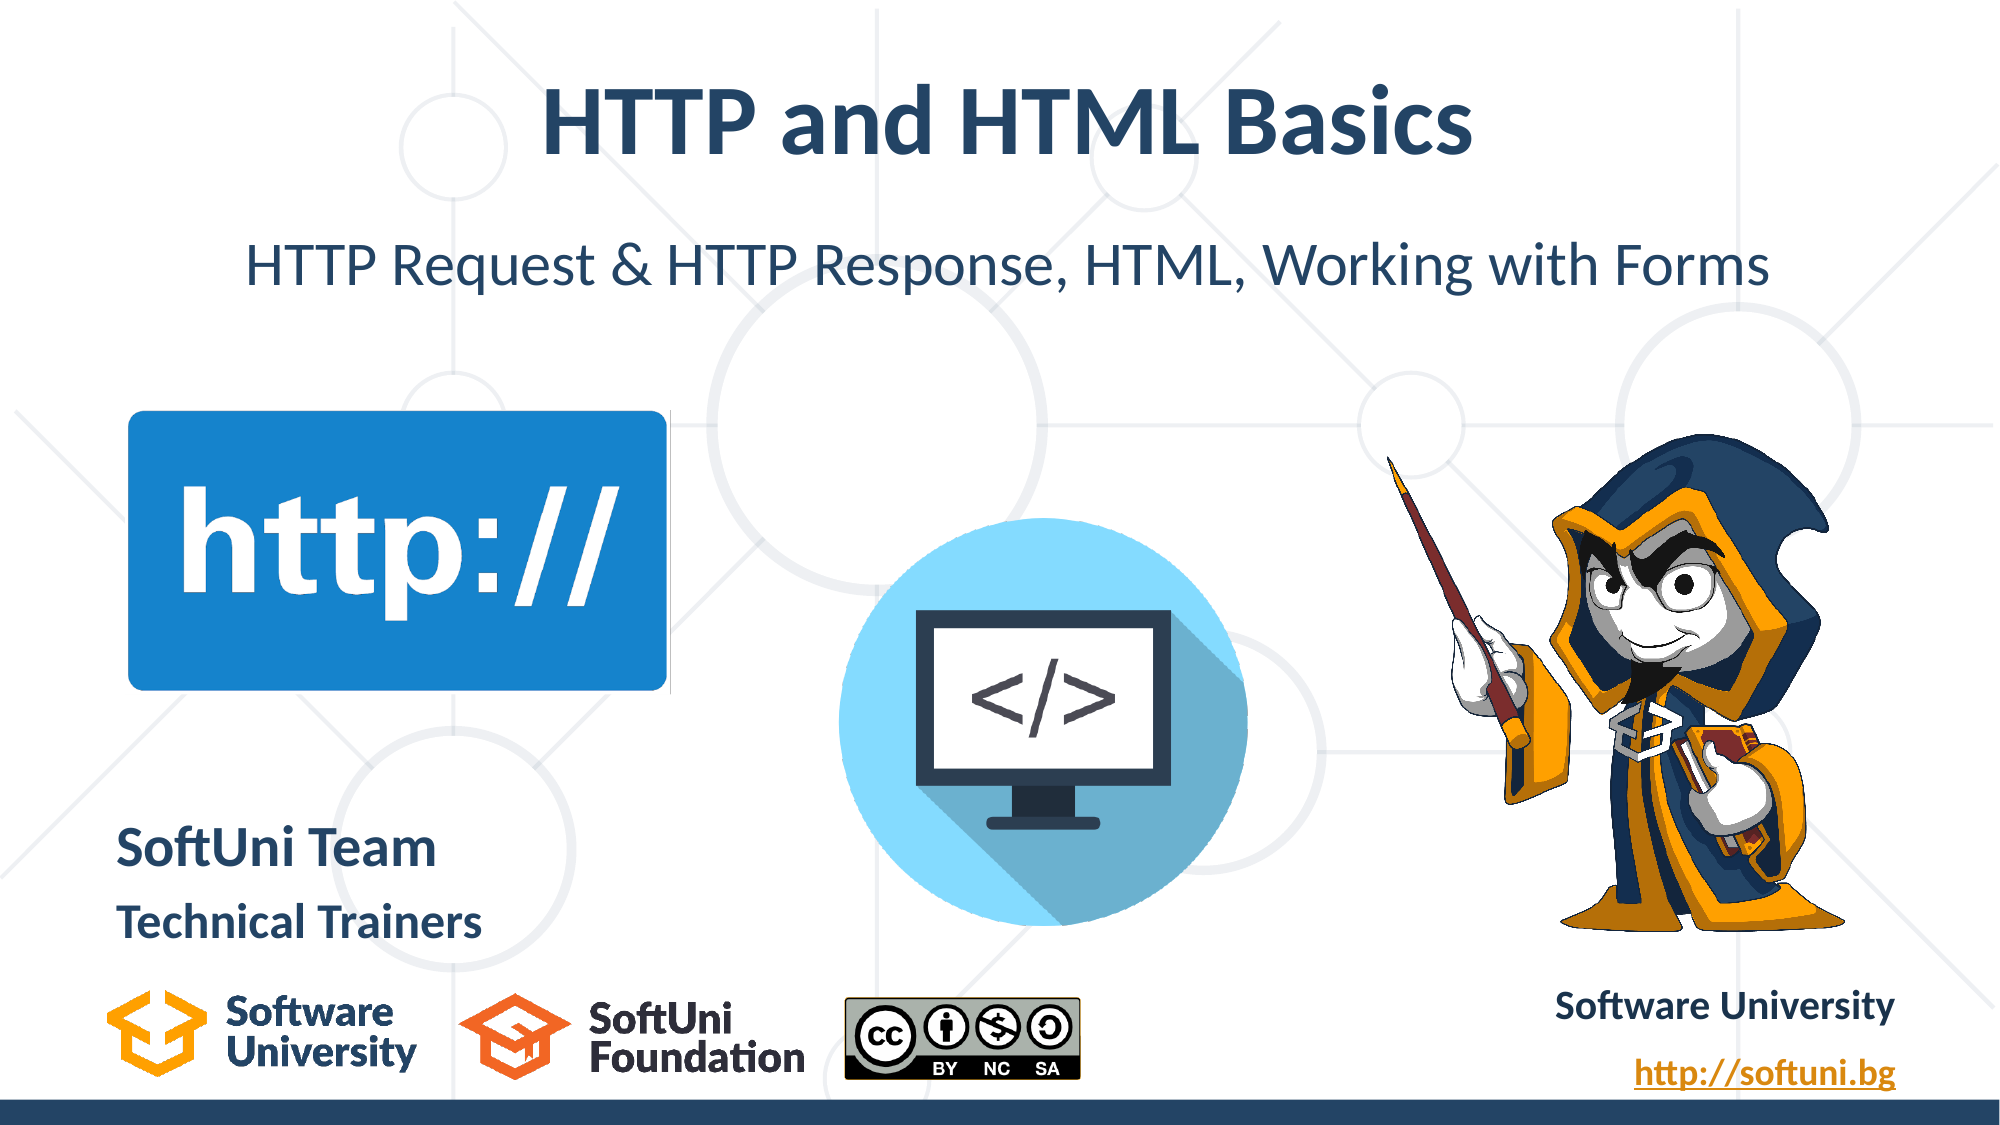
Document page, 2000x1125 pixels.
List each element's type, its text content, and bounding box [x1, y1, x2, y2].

subtitle HTTP Request & HTTP Response, HTML, Working with Forms [109, 213, 1908, 359]
list http://softuni.bg [1417, 1040, 1902, 1098]
title HTTP and HTML Basics [109, 41, 1908, 187]
picture [838, 518, 1248, 926]
list Software University [1417, 970, 1902, 1034]
picture [221, 990, 417, 1077]
picture [107, 990, 211, 1077]
picture [1369, 389, 1890, 953]
picture [458, 993, 804, 1080]
list Technical Trainers [110, 897, 595, 954]
picture [61, 216, 733, 888]
picture [845, 997, 1081, 1079]
